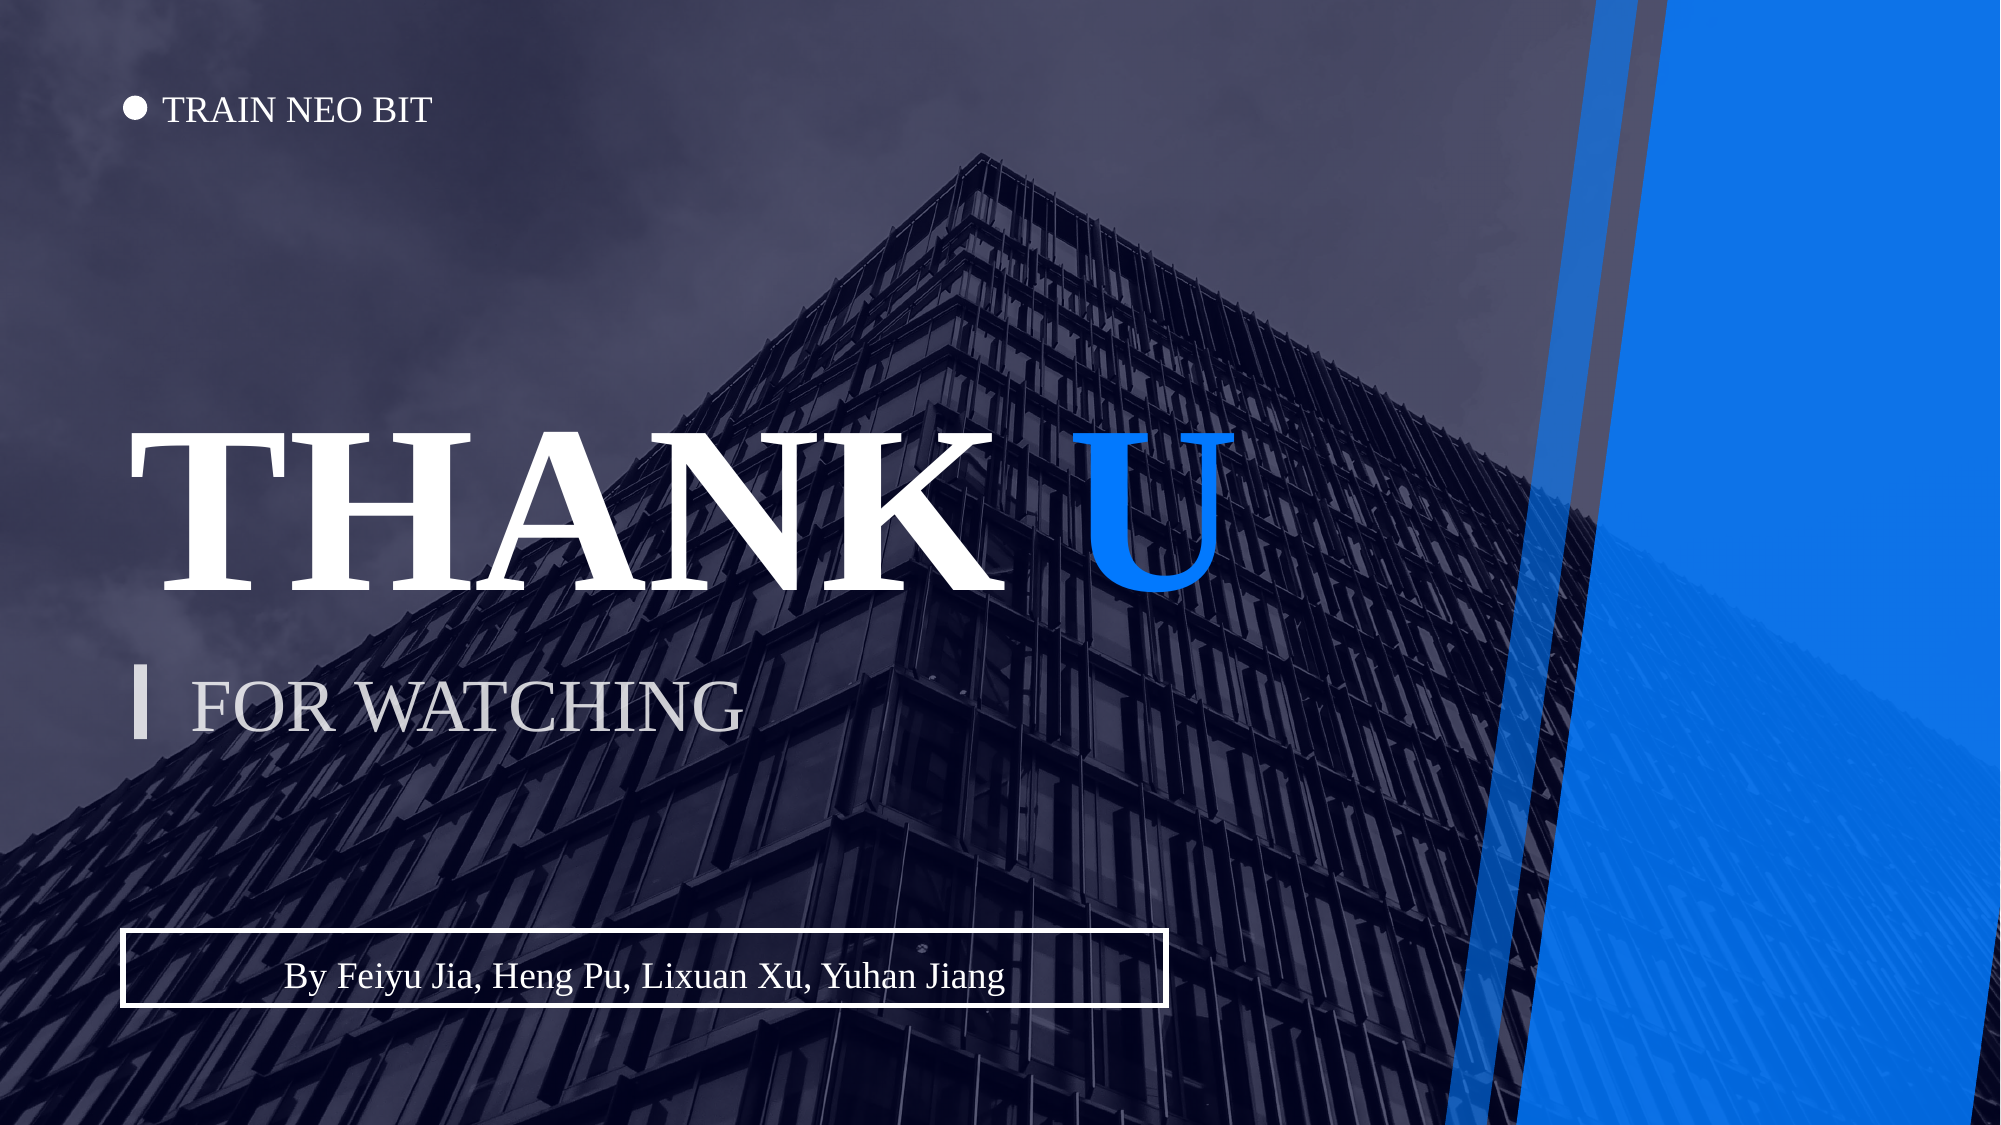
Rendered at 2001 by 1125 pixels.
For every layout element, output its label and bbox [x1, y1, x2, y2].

text_box [122, 77, 478, 138]
text_box [1444, 0, 2000, 1125]
text_box [122, 930, 1167, 1006]
picture [0, 0, 1444, 1125]
text_box [140, 648, 868, 755]
